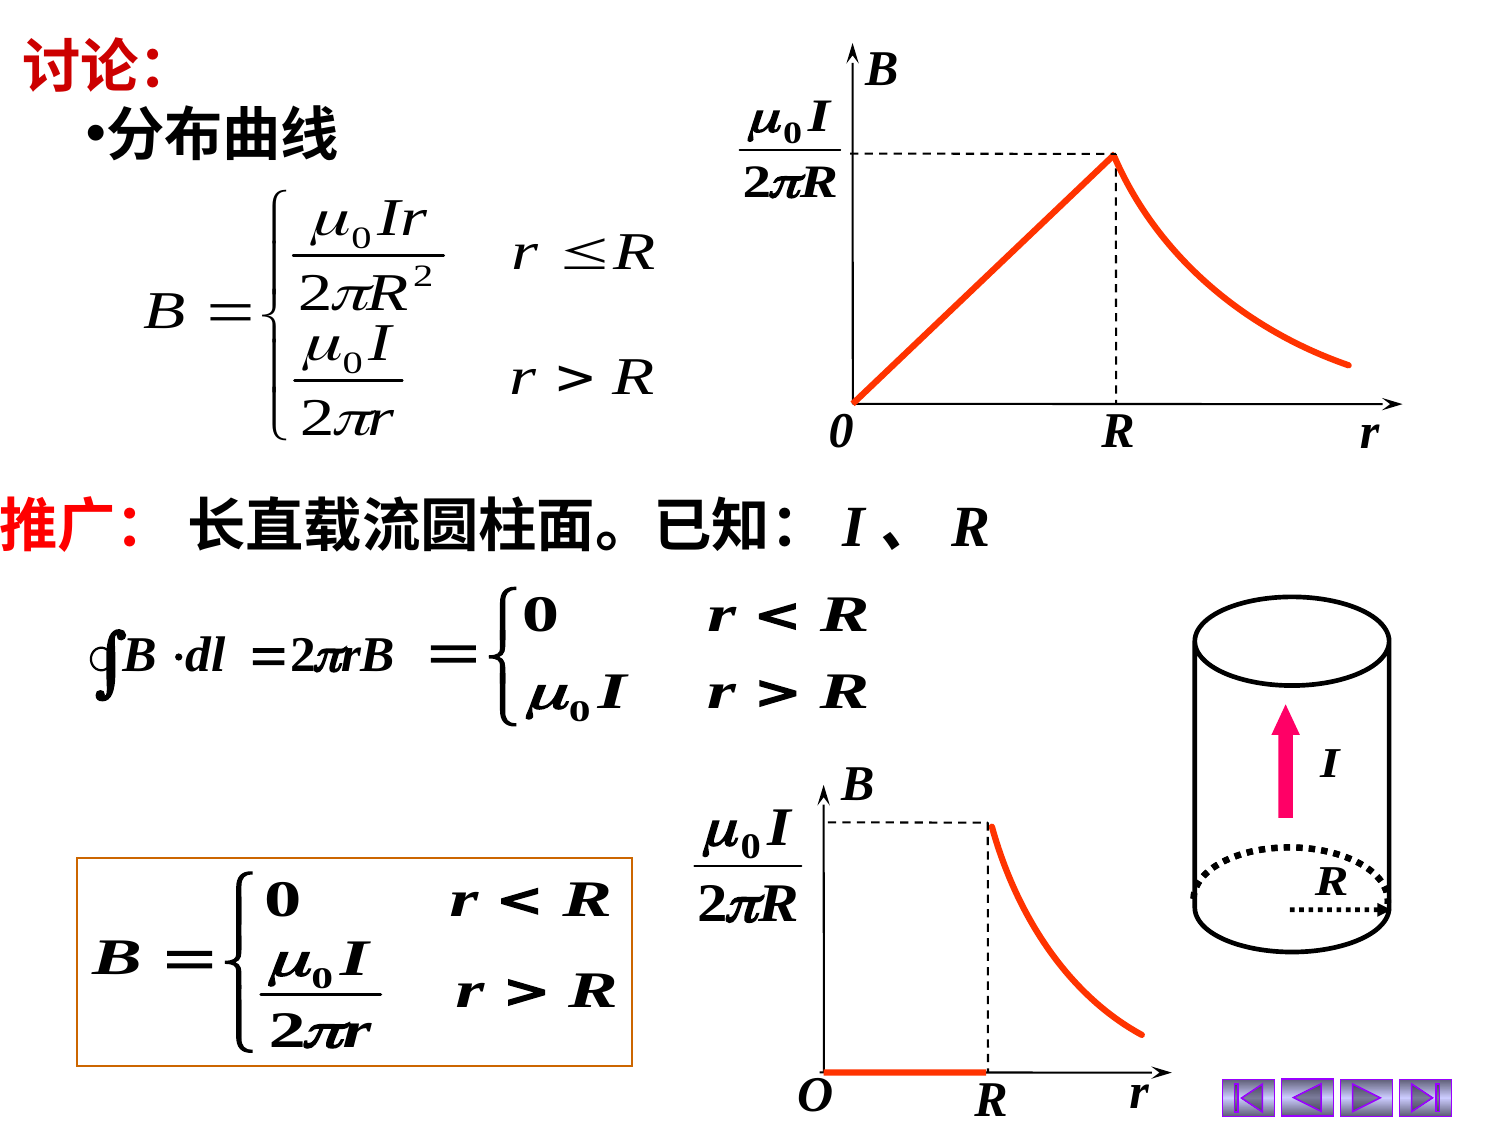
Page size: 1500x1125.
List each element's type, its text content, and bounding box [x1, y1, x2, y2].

text_box 分布曲线 [70, 90, 484, 175]
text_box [77, 859, 631, 1065]
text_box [1193, 596, 1392, 953]
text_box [731, 28, 1500, 466]
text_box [686, 697, 1239, 1125]
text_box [79, 609, 406, 709]
slide_number [1239, 1046, 1500, 1125]
text_box 推广： 长直载流圆柱面。已知：I、R [0, 481, 1005, 566]
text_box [131, 178, 668, 453]
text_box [412, 574, 885, 738]
text_box 讨论： [7, 21, 212, 107]
